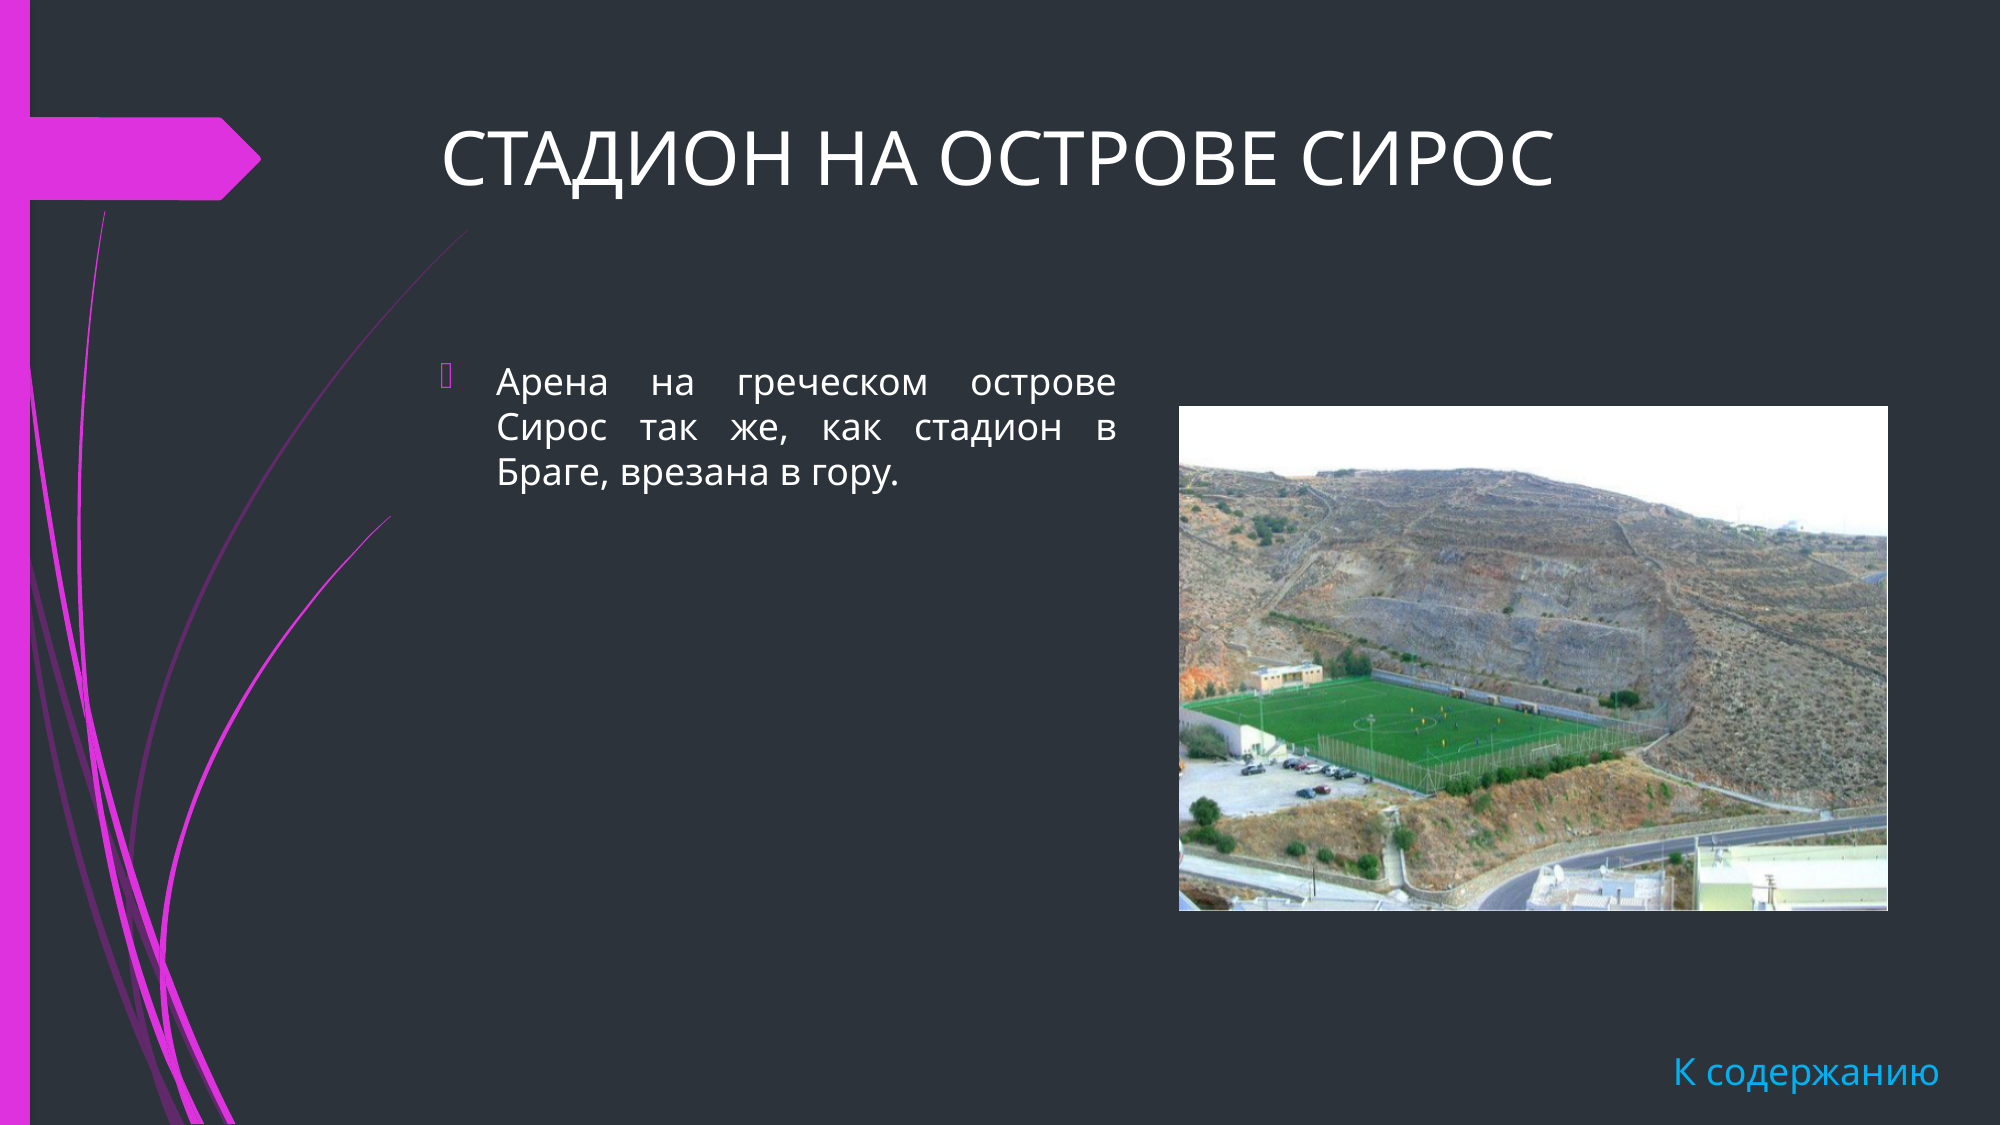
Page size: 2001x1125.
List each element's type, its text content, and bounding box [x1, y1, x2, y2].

list Арена на греческом острове Сирос так же, как стадион в Браге, врезана в гору. [424, 350, 1133, 970]
title СТАДИОН НА ОСТРОВЕ СИРОС [425, 102, 1888, 313]
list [1179, 406, 1888, 912]
text_box К содержанию [1658, 1040, 1956, 1101]
